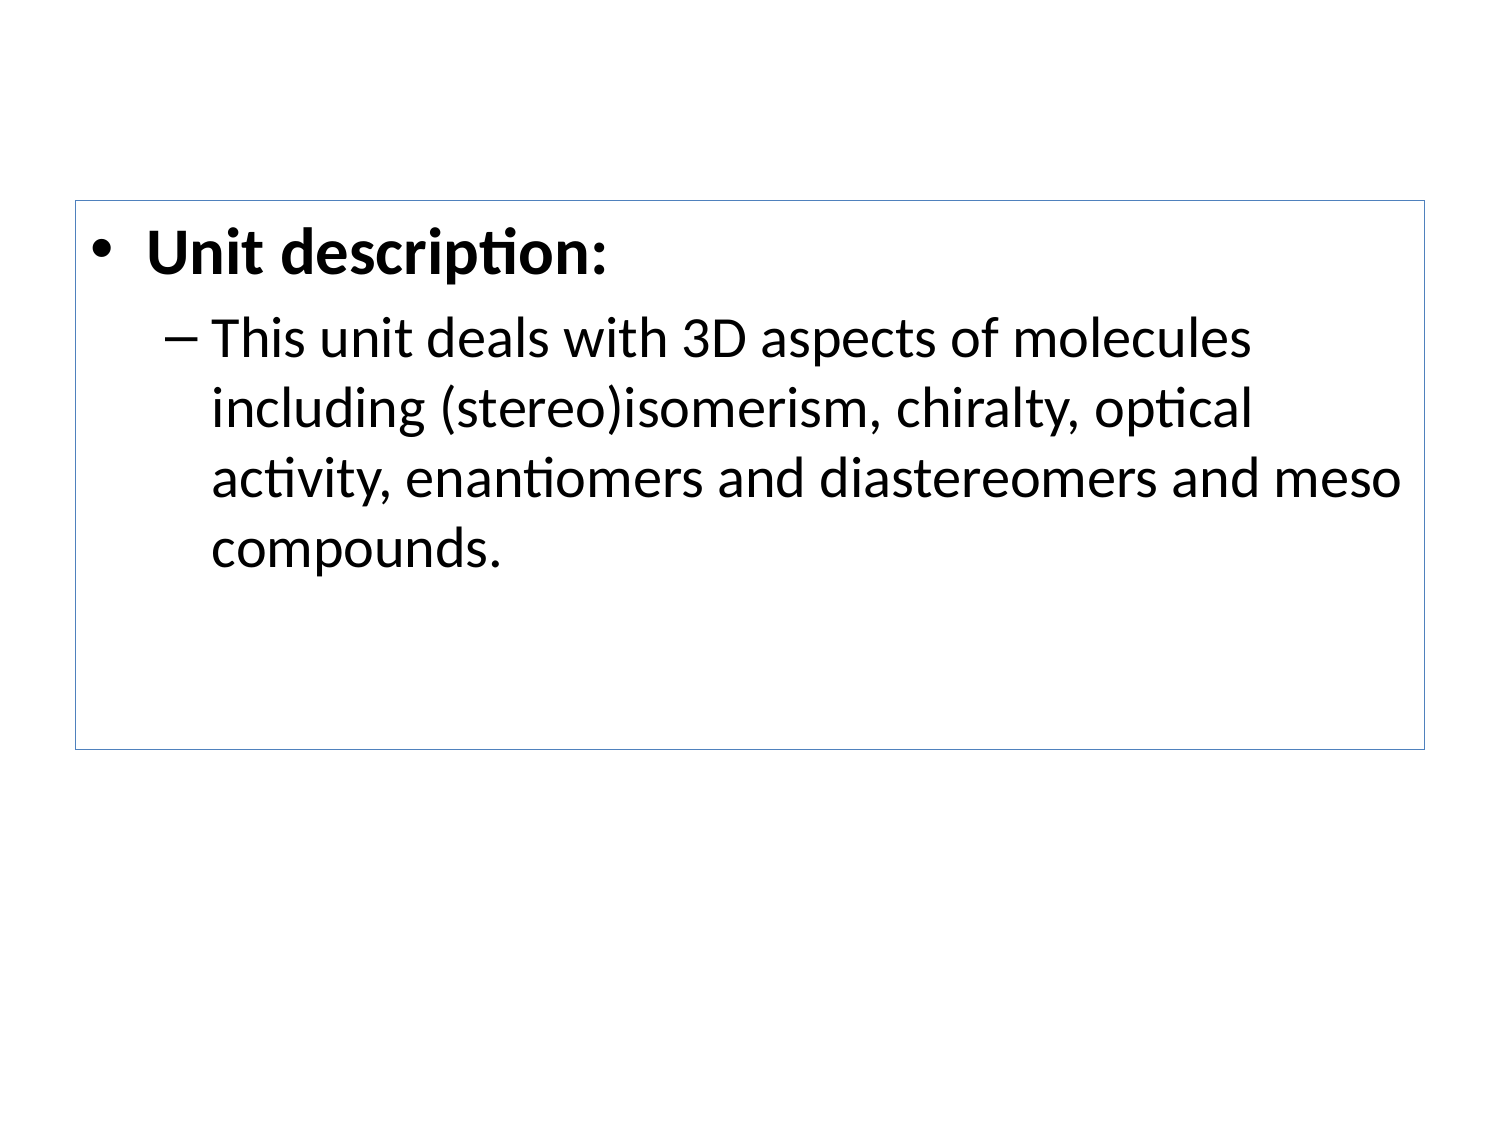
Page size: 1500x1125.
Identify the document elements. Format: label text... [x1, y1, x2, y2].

list Unit description: This unit deals with 3D aspects of molecules including (stereo)isomerism, chiralty, optical activity, enantiomers and diastereomers and meso compounds. [75, 200, 1425, 750]
